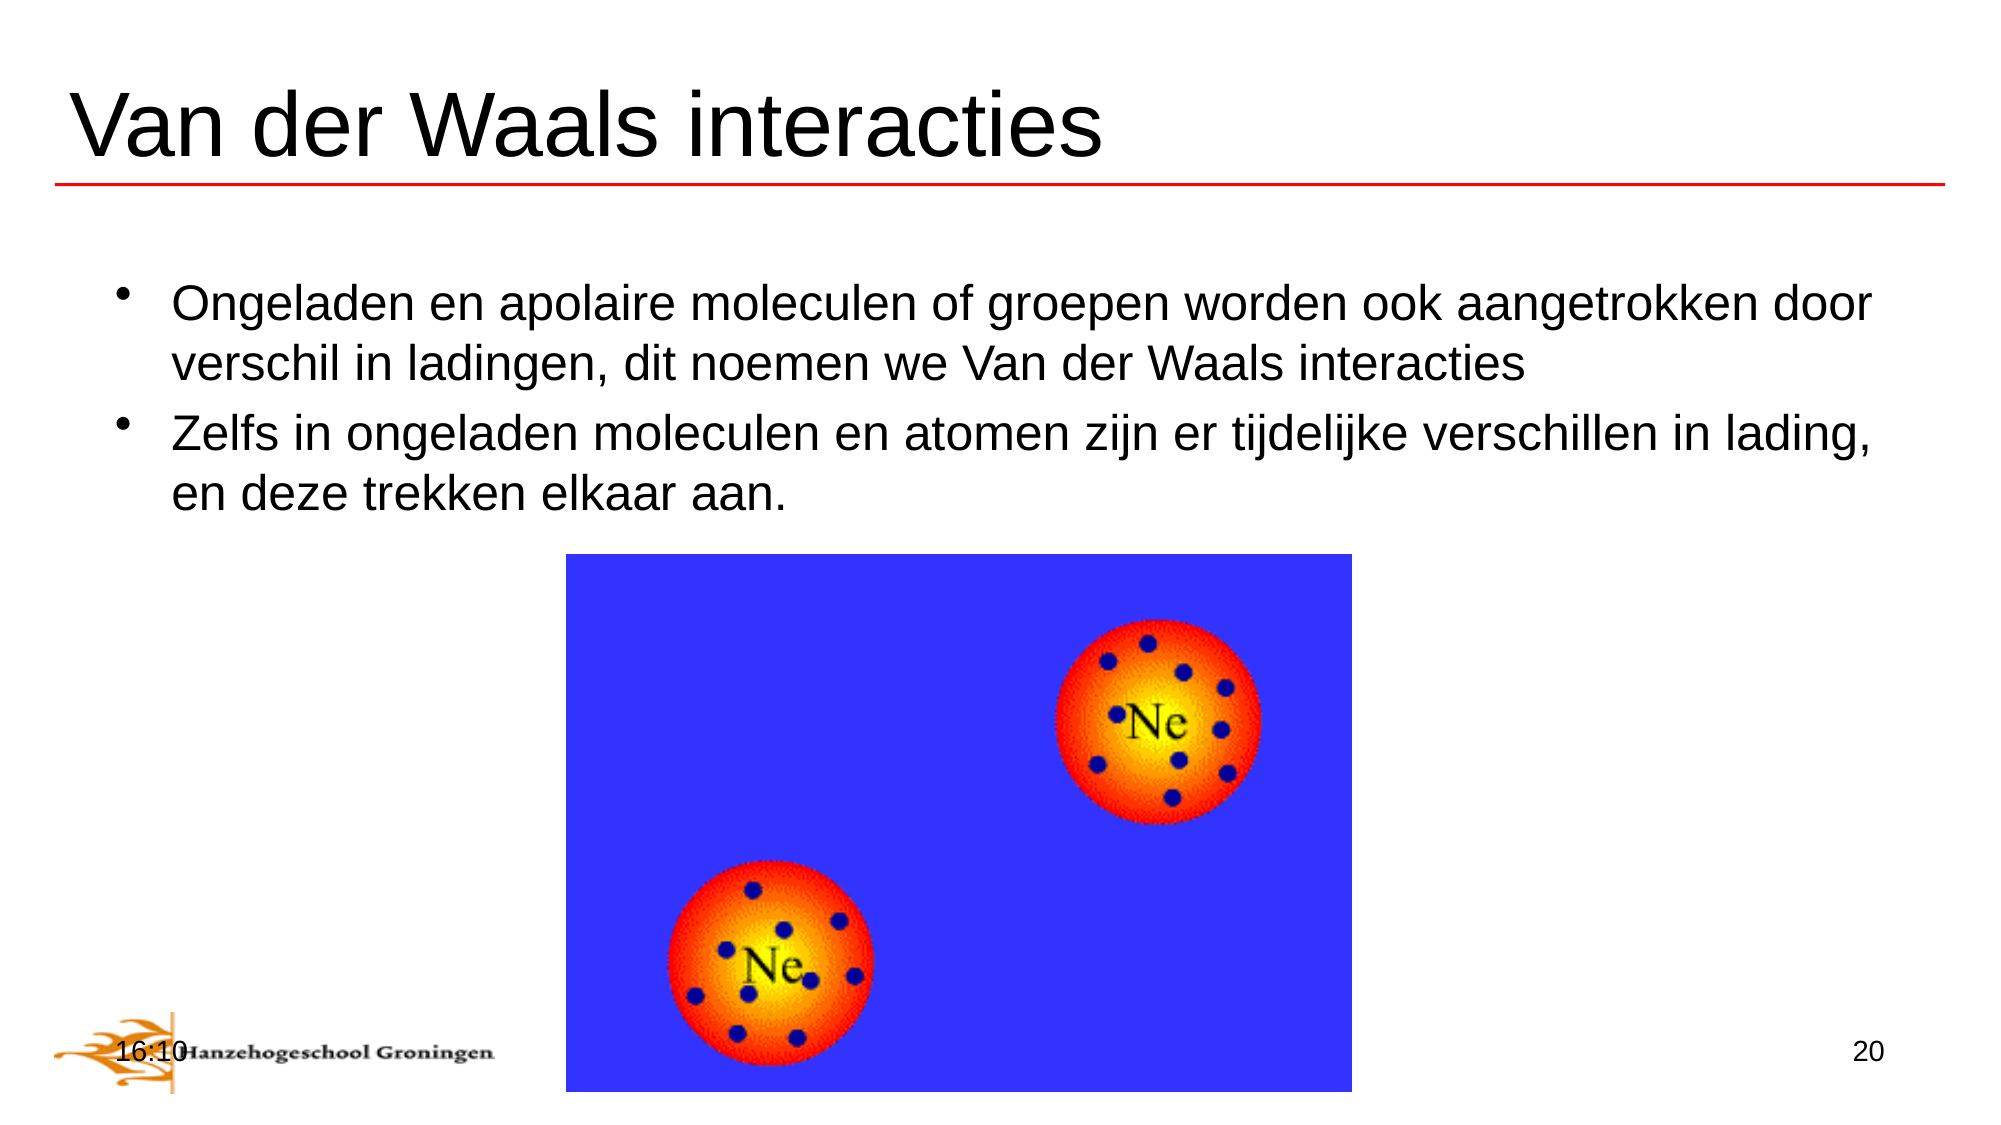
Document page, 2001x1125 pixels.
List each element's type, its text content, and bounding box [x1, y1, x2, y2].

title Van der Waals interacties [54, 54, 1946, 185]
slide_number 20 [1433, 1024, 1901, 1103]
picture [566, 553, 1353, 1093]
list Ongeladen en apolaire moleculen of groepen worden ook aangetrokken door verschil in ladingen, dit noemen we Van der Waals interacties Zelfs in ongeladen moleculen en atomen zijn er tijdelijke verschillen in lading, en deze trekken elkaar aan. [99, 262, 1900, 1005]
picture [54, 1012, 495, 1094]
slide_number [99, 1024, 567, 1103]
